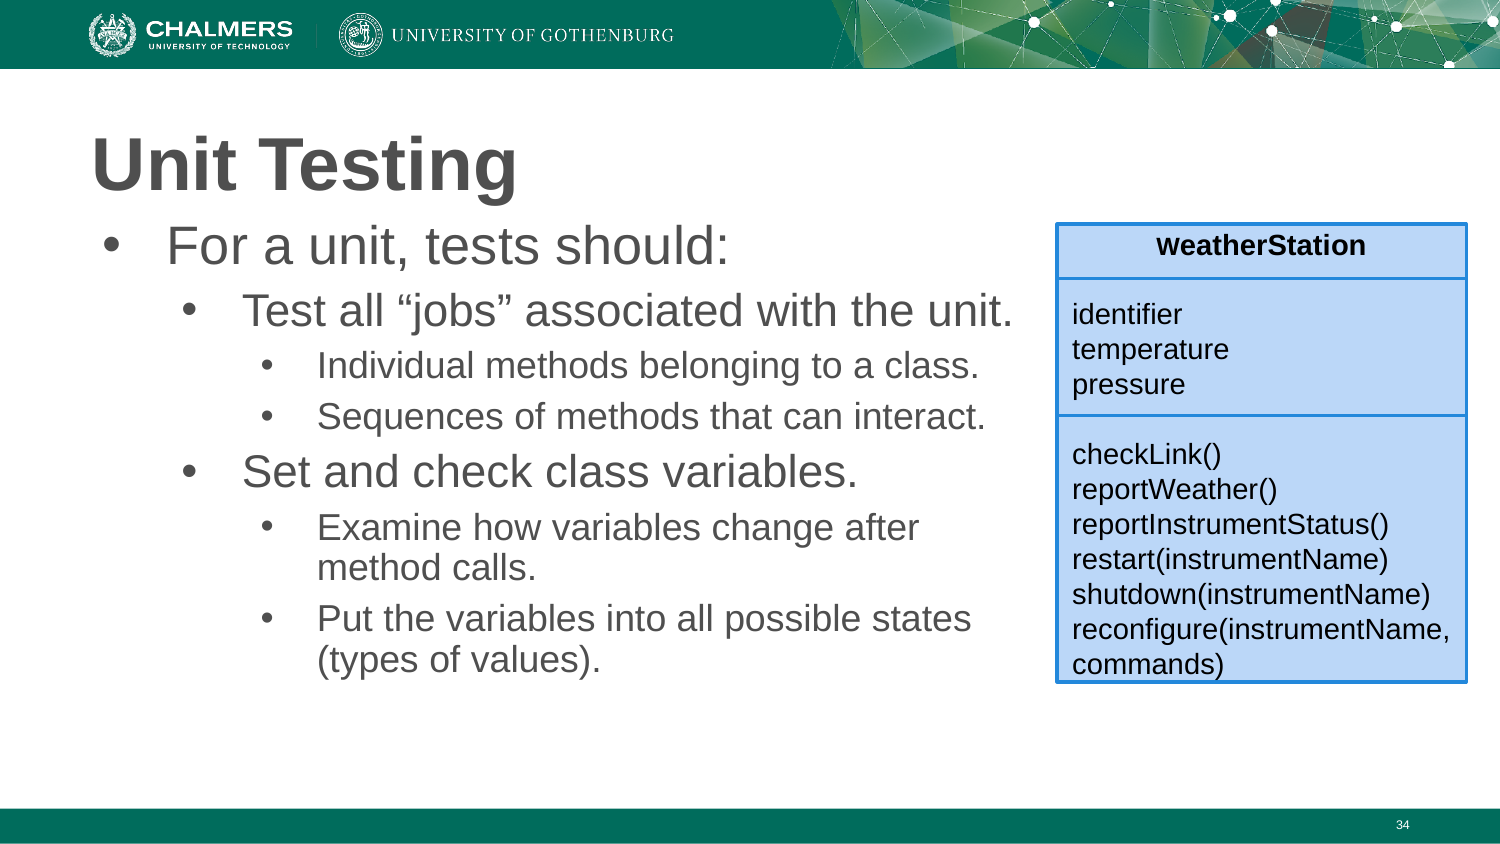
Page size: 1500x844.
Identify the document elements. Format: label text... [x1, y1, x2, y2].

picture [759, 0, 1500, 68]
slide_number ‹#› [1074, 809, 1425, 844]
text_box WeatherStation identifier temperature pressure checkLink() reportWeather() reportInstrumentStatus() restart(instrumentName) shutdown(instrumentName) reconfigure(instrumentName, commands) [1057, 421, 1467, 683]
text_box WeatherStation identifier temperature pressure checkLink() reportWeather() reportInstrumentStatus() restart(instrumentName) shutdown(instrumentName) reconfigure(instrumentName, commands) [1057, 224, 1467, 278]
picture [64, 0, 696, 85]
title Unit Testing [76, 100, 1425, 211]
text_box WeatherStation identifier temperature pressure checkLink() reportWeather() reportInstrumentStatus() restart(instrumentName) shutdown(instrumentName) reconfigure(instrumentName, commands) [1057, 285, 1467, 415]
list For a unit, tests should: Test all “jobs” associated with the unit. Individual methods belonging to a class. Sequences of methods that can interact. Set and check class variables. Examine how variables change after method calls. Put the variables into all possible states (types of values). [76, 210, 1033, 782]
